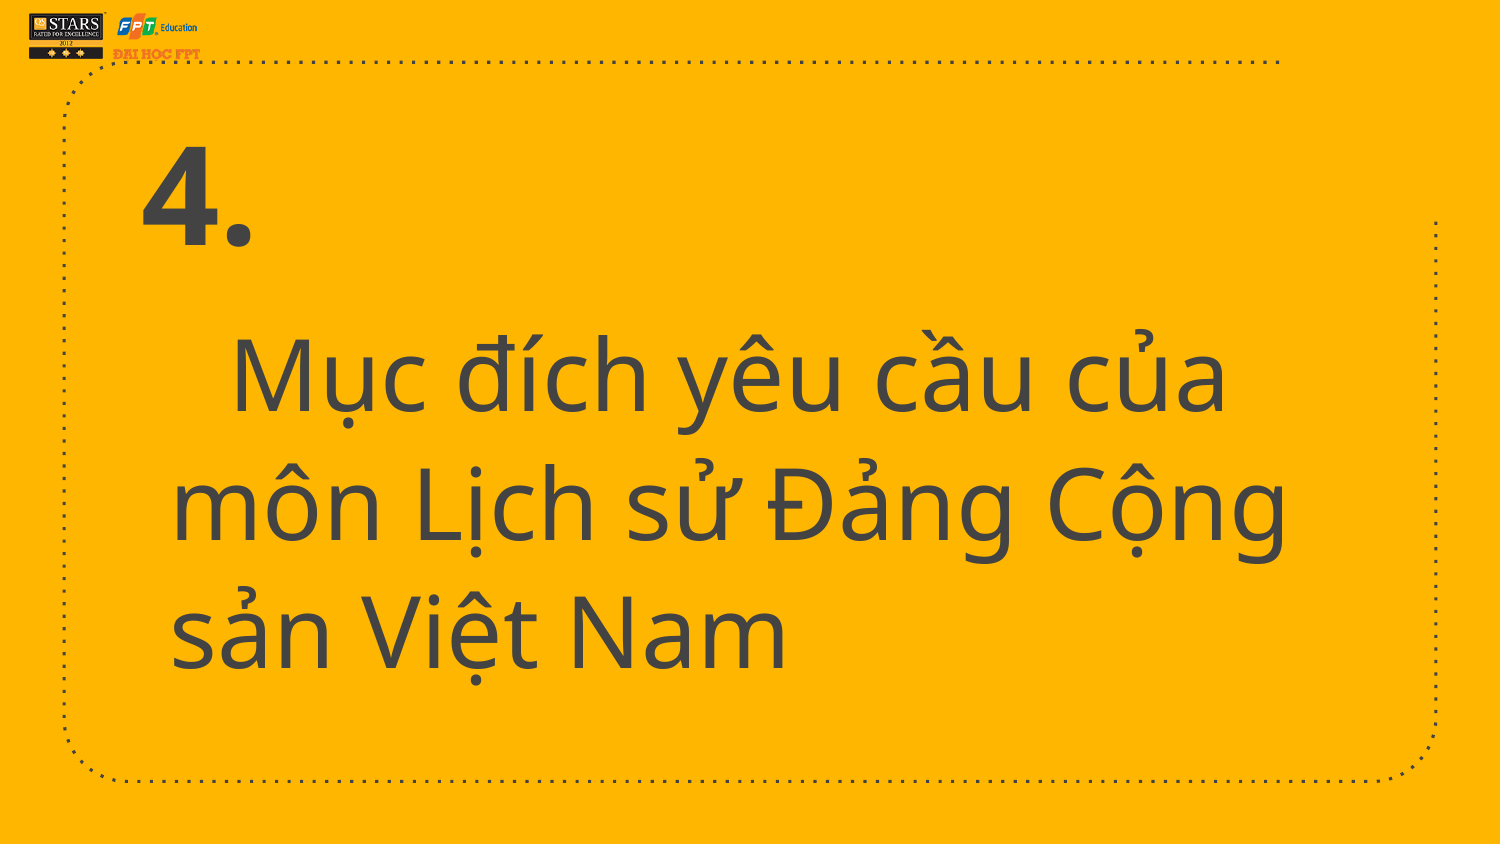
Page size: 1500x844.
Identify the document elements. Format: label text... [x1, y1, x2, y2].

title Mục đích yêu cầu của môn Lịch sử Đảng Cộng sản Việt Nam [154, 343, 1346, 704]
picture [29, 12, 200, 61]
text_box 4. [103, 92, 275, 271]
